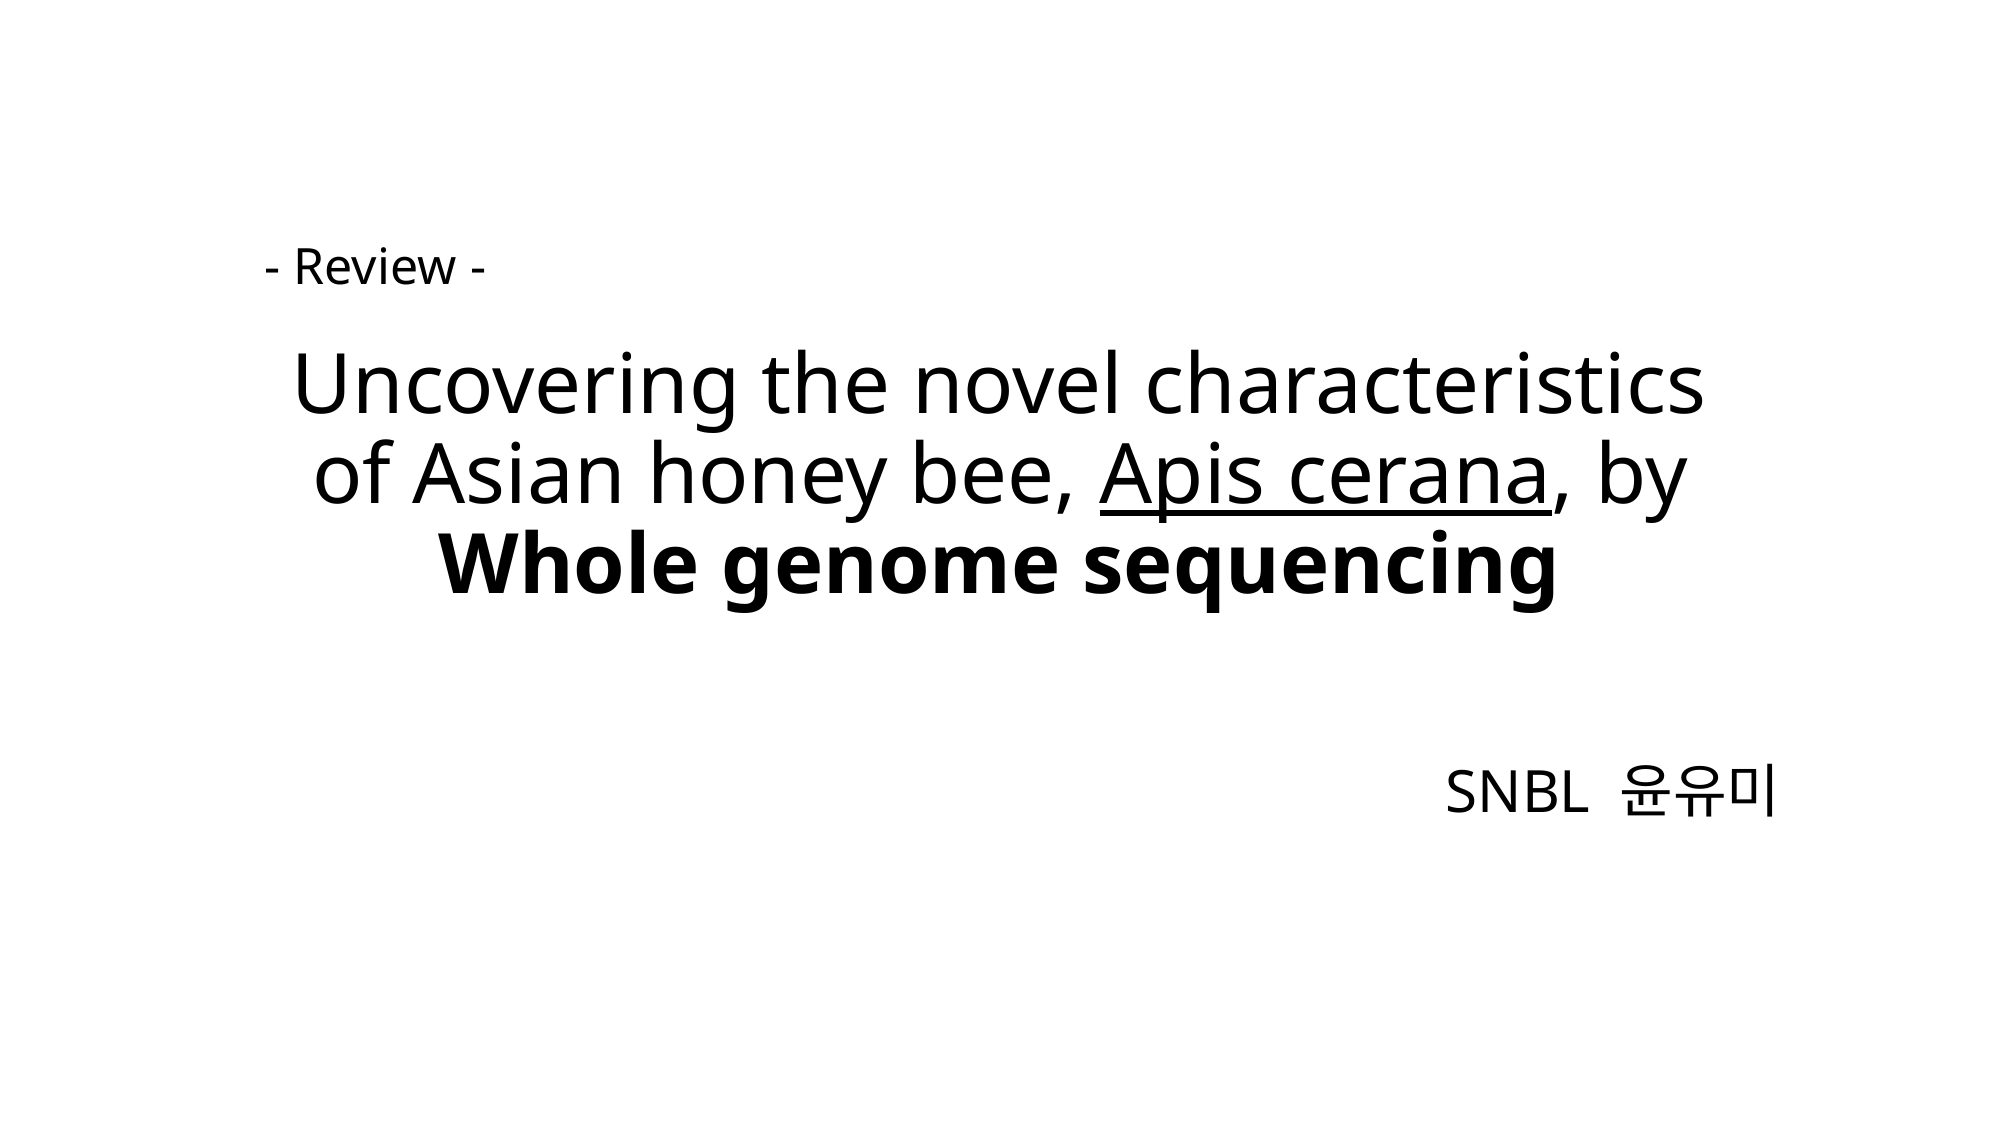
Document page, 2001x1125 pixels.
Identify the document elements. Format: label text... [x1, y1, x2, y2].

title Uncovering the novel characteristics of Asian honey bee, Apis cerana, by Whole genome sequencing [249, 227, 1750, 619]
text_box - Review - [249, 227, 639, 302]
subtitle SNBL 윤유미 [1378, 755, 1832, 835]
